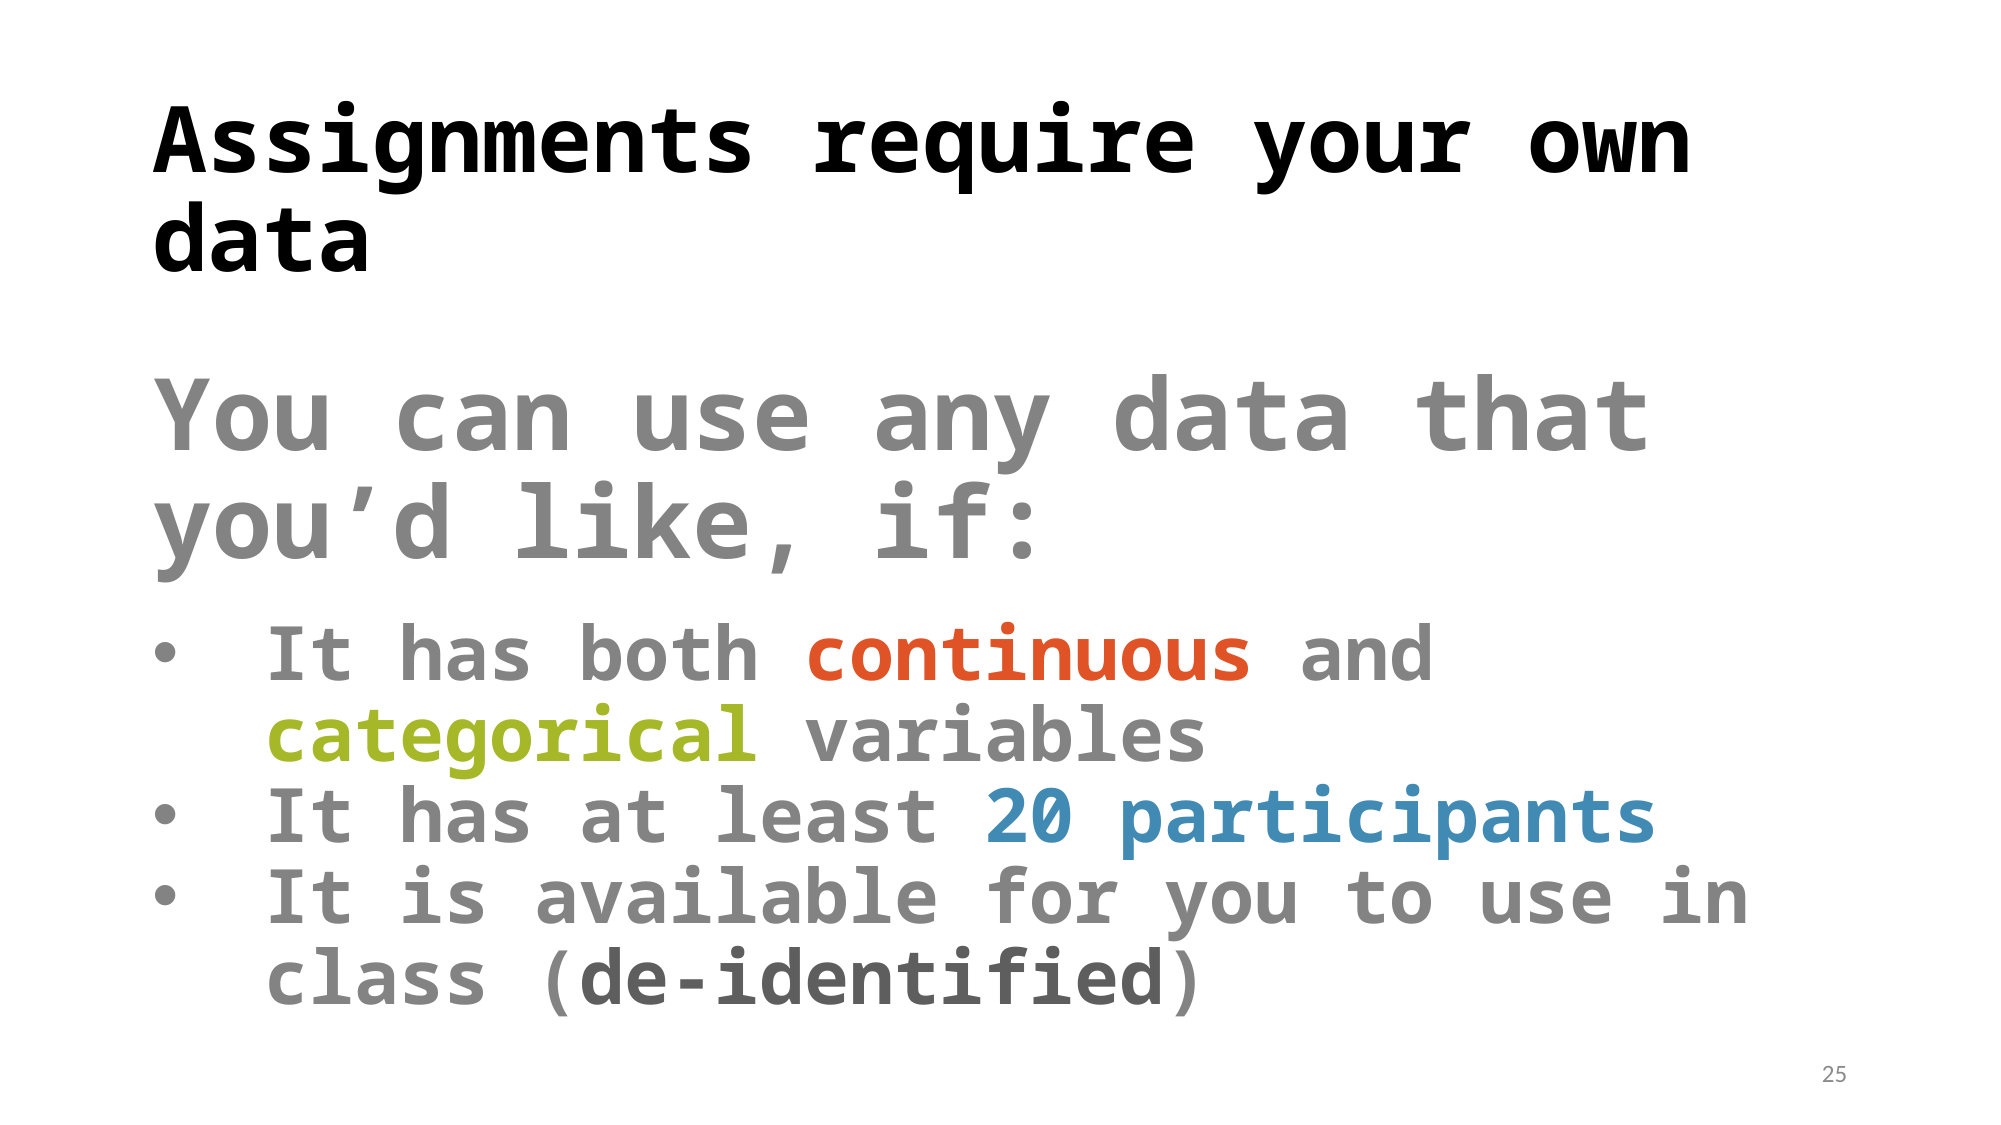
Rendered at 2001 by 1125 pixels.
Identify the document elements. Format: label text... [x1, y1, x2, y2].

slide_number 25 [1412, 1042, 1863, 1103]
text_box You can use any data that you’d like, if: It has both continuous and categorical variables It has at least 20 participants It is available for you to use in class (de-identified) [137, 281, 1863, 1104]
title Assignments require your own data [137, 59, 1863, 281]
